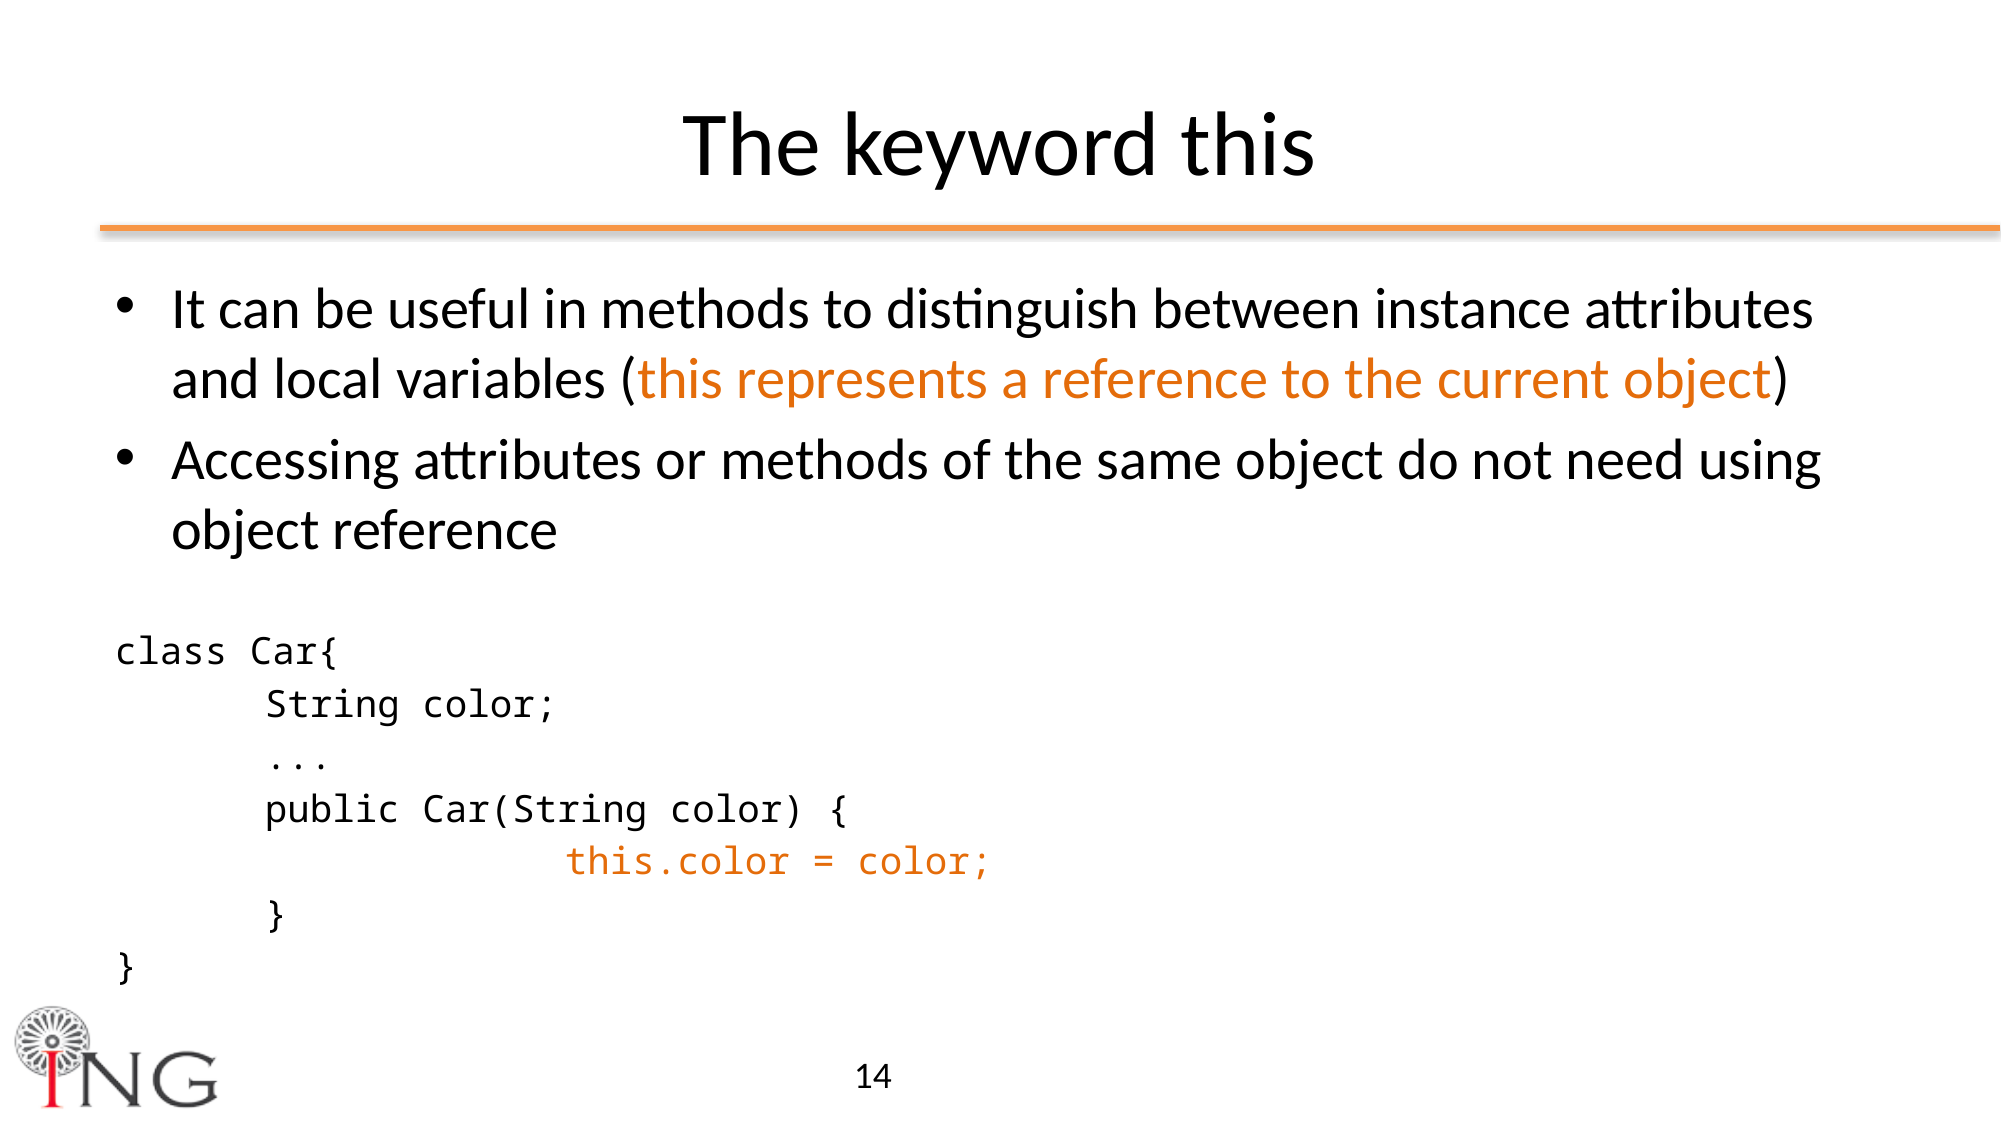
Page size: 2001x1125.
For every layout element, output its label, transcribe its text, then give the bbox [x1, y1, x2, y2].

slide_number 14 [839, 1043, 1900, 1104]
title The keyword this [99, 45, 1900, 233]
picture [0, 987, 244, 1125]
list It can be useful in methods to distinguish between instance attributes and local variables (this represents a reference to the current object) Accessing attributes or methods of the same object do not need using object reference class Car{ String color; ... public Car(String color) { this.color = color; } } [99, 262, 1900, 1005]
